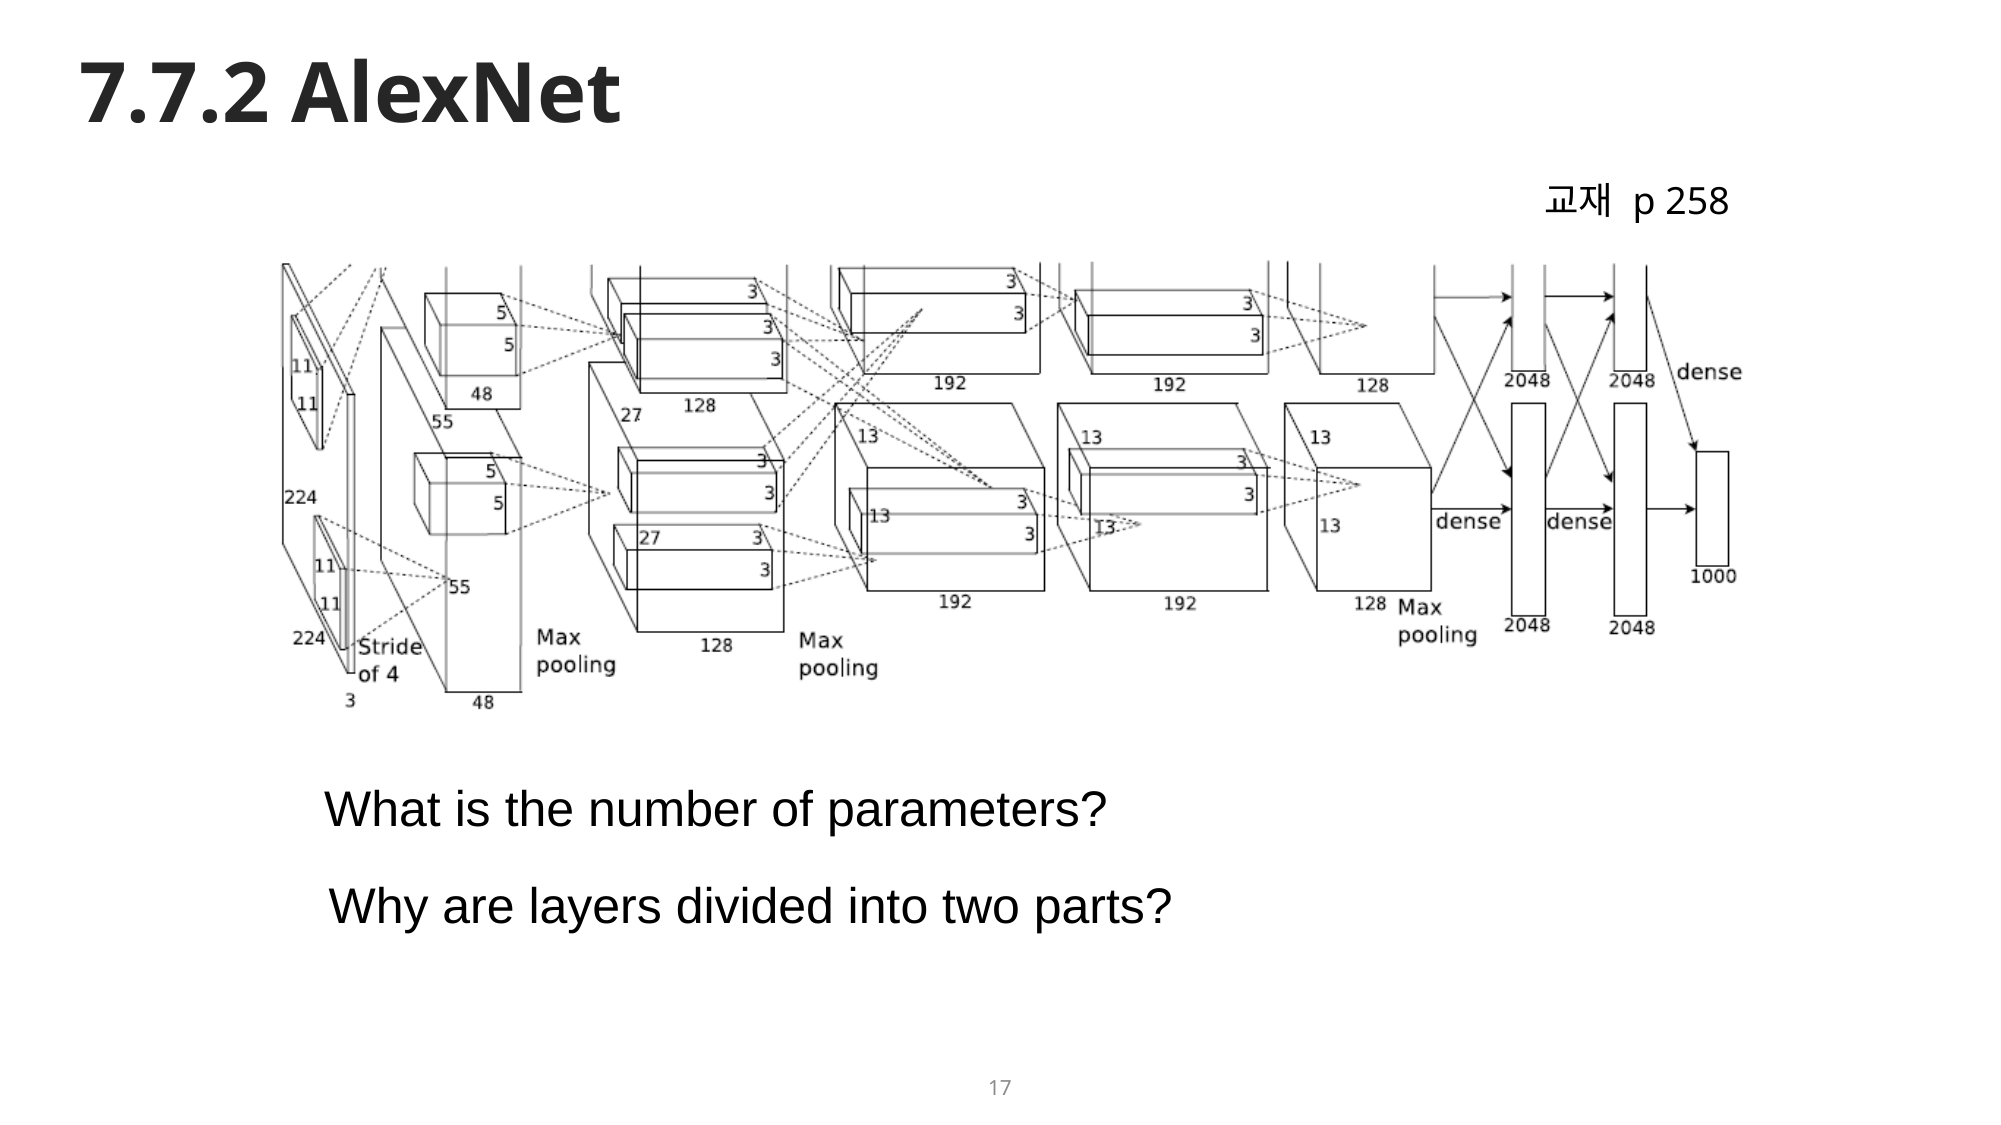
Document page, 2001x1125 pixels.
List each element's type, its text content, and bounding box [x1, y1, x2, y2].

slide_number 17 [766, 1058, 1234, 1119]
text_box 교재 p 258 [1529, 169, 1745, 230]
text_box Why are layers divided into two parts? [313, 866, 1189, 941]
text_box What is the number of parameters? [309, 769, 1124, 844]
title 7.7.2 AlexNet [64, 41, 1941, 149]
picture [256, 243, 1750, 718]
